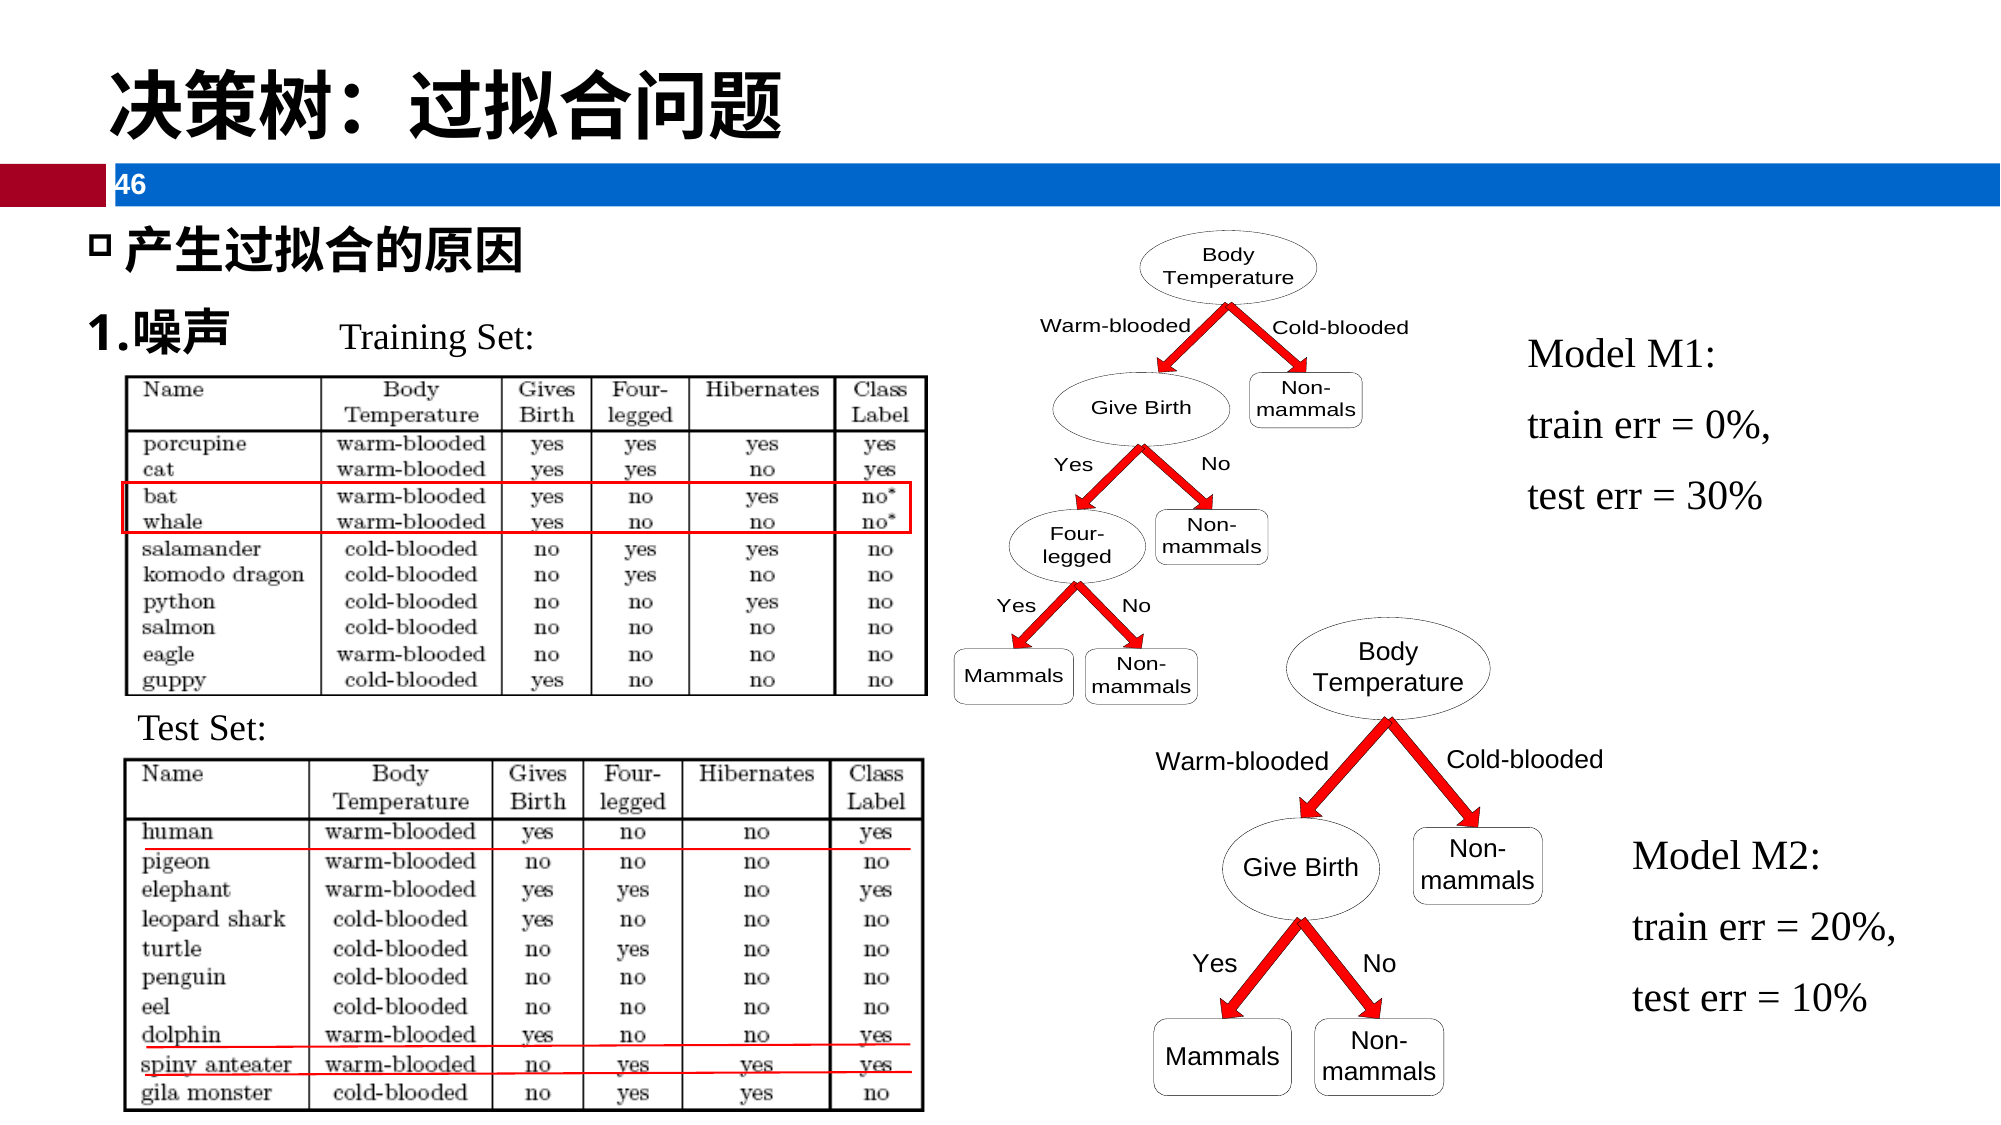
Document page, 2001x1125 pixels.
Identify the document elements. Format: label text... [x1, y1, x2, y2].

text_box Training Set: [324, 304, 700, 365]
text_box Model M2: train err = 20%, test err = 10% [1617, 820, 1932, 1029]
picture [122, 755, 928, 1113]
text_box Model M1: train err = 0%, test err = 30% [1512, 318, 1832, 533]
text_box Test Set: [122, 703, 498, 755]
picture [122, 374, 928, 696]
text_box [146, 1044, 911, 1048]
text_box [952, 228, 1411, 706]
text_box 产生过拟合的原因 噪声 [72, 211, 1460, 1008]
text_box 决策树：过拟合问题 [93, 47, 1258, 160]
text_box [144, 1071, 912, 1076]
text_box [1151, 615, 1607, 1098]
